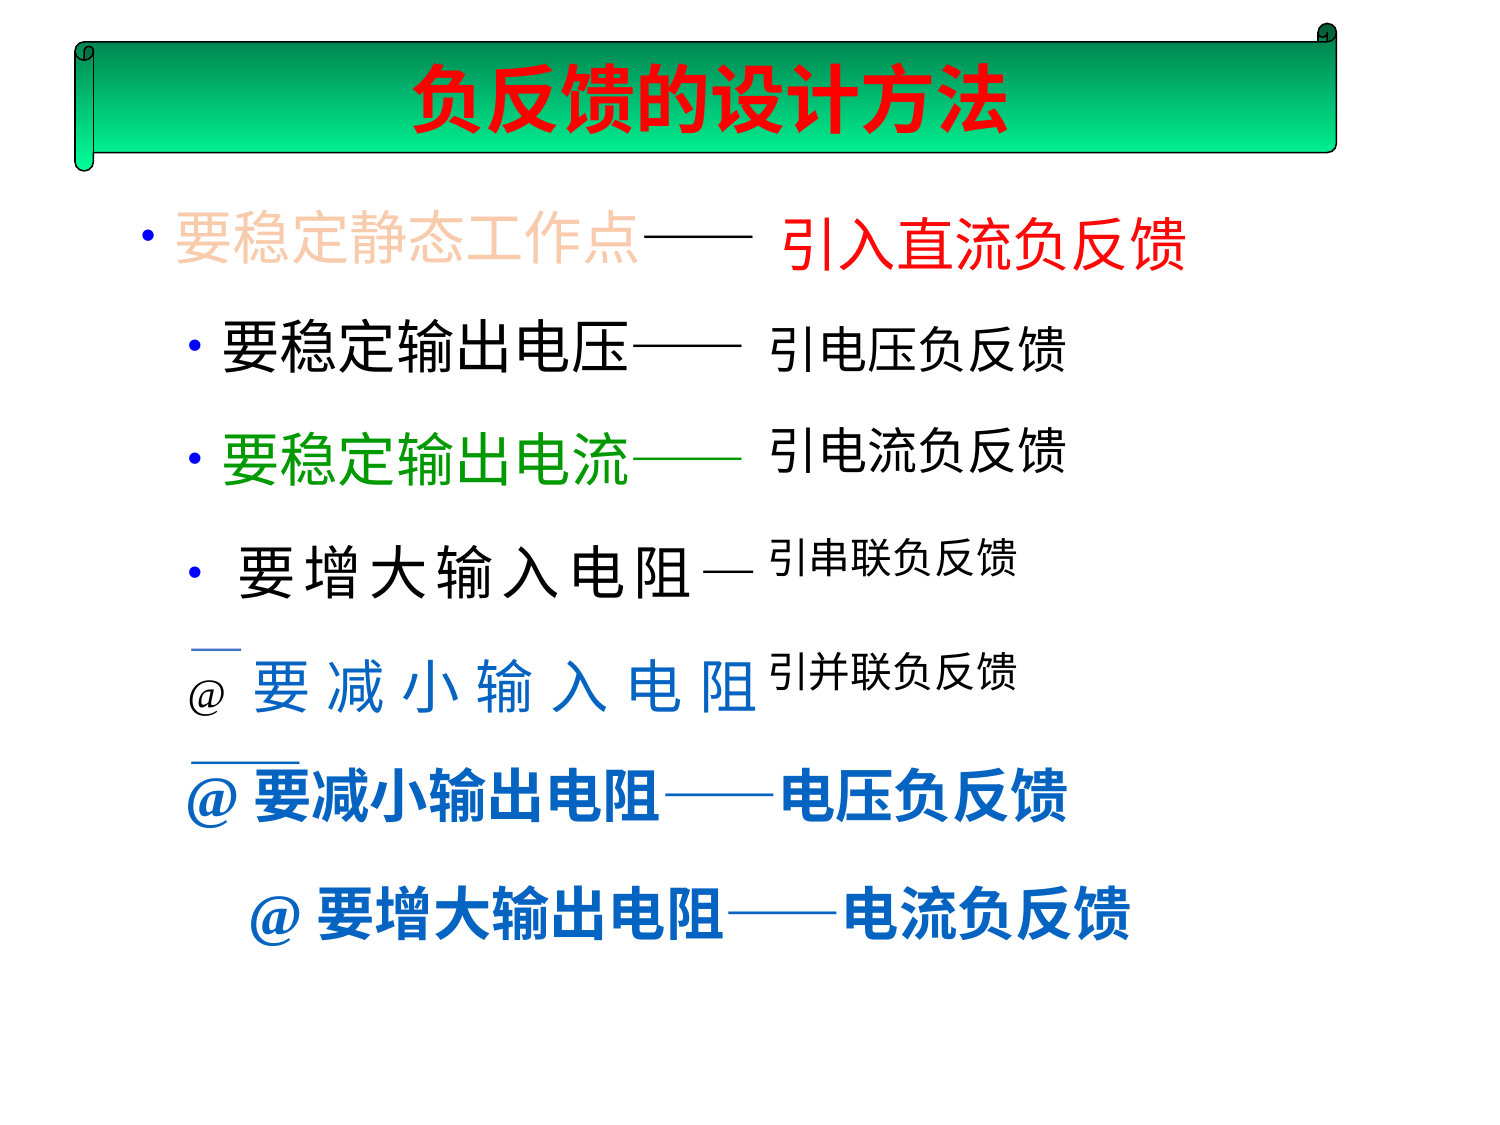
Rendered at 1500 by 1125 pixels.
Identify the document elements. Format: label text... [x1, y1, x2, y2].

text_box @要减小输入电阻—— [172, 635, 773, 751]
text_box 引电流负反馈 [752, 406, 1173, 487]
text_box @要减小输出电阻——电压负反馈 [45, 751, 1209, 837]
text_box 引入直流负反馈 [764, 193, 1312, 286]
text_box 要稳定输出电流—— [172, 408, 773, 501]
text_box 负反馈的设计方法 [75, 23, 1337, 171]
text_box 要稳定输出电压—— [172, 295, 773, 388]
text_box @要增大输出电阻——电流负反馈 [109, 870, 1272, 955]
text_box 引电压负反馈 [752, 304, 1173, 386]
text_box 要增大输入电阻— — [172, 522, 773, 635]
text_box 引并联负反馈 [752, 633, 1173, 703]
text_box 要稳定静态工作点—— [126, 186, 876, 279]
text_box 引串联负反馈 [752, 519, 1173, 590]
